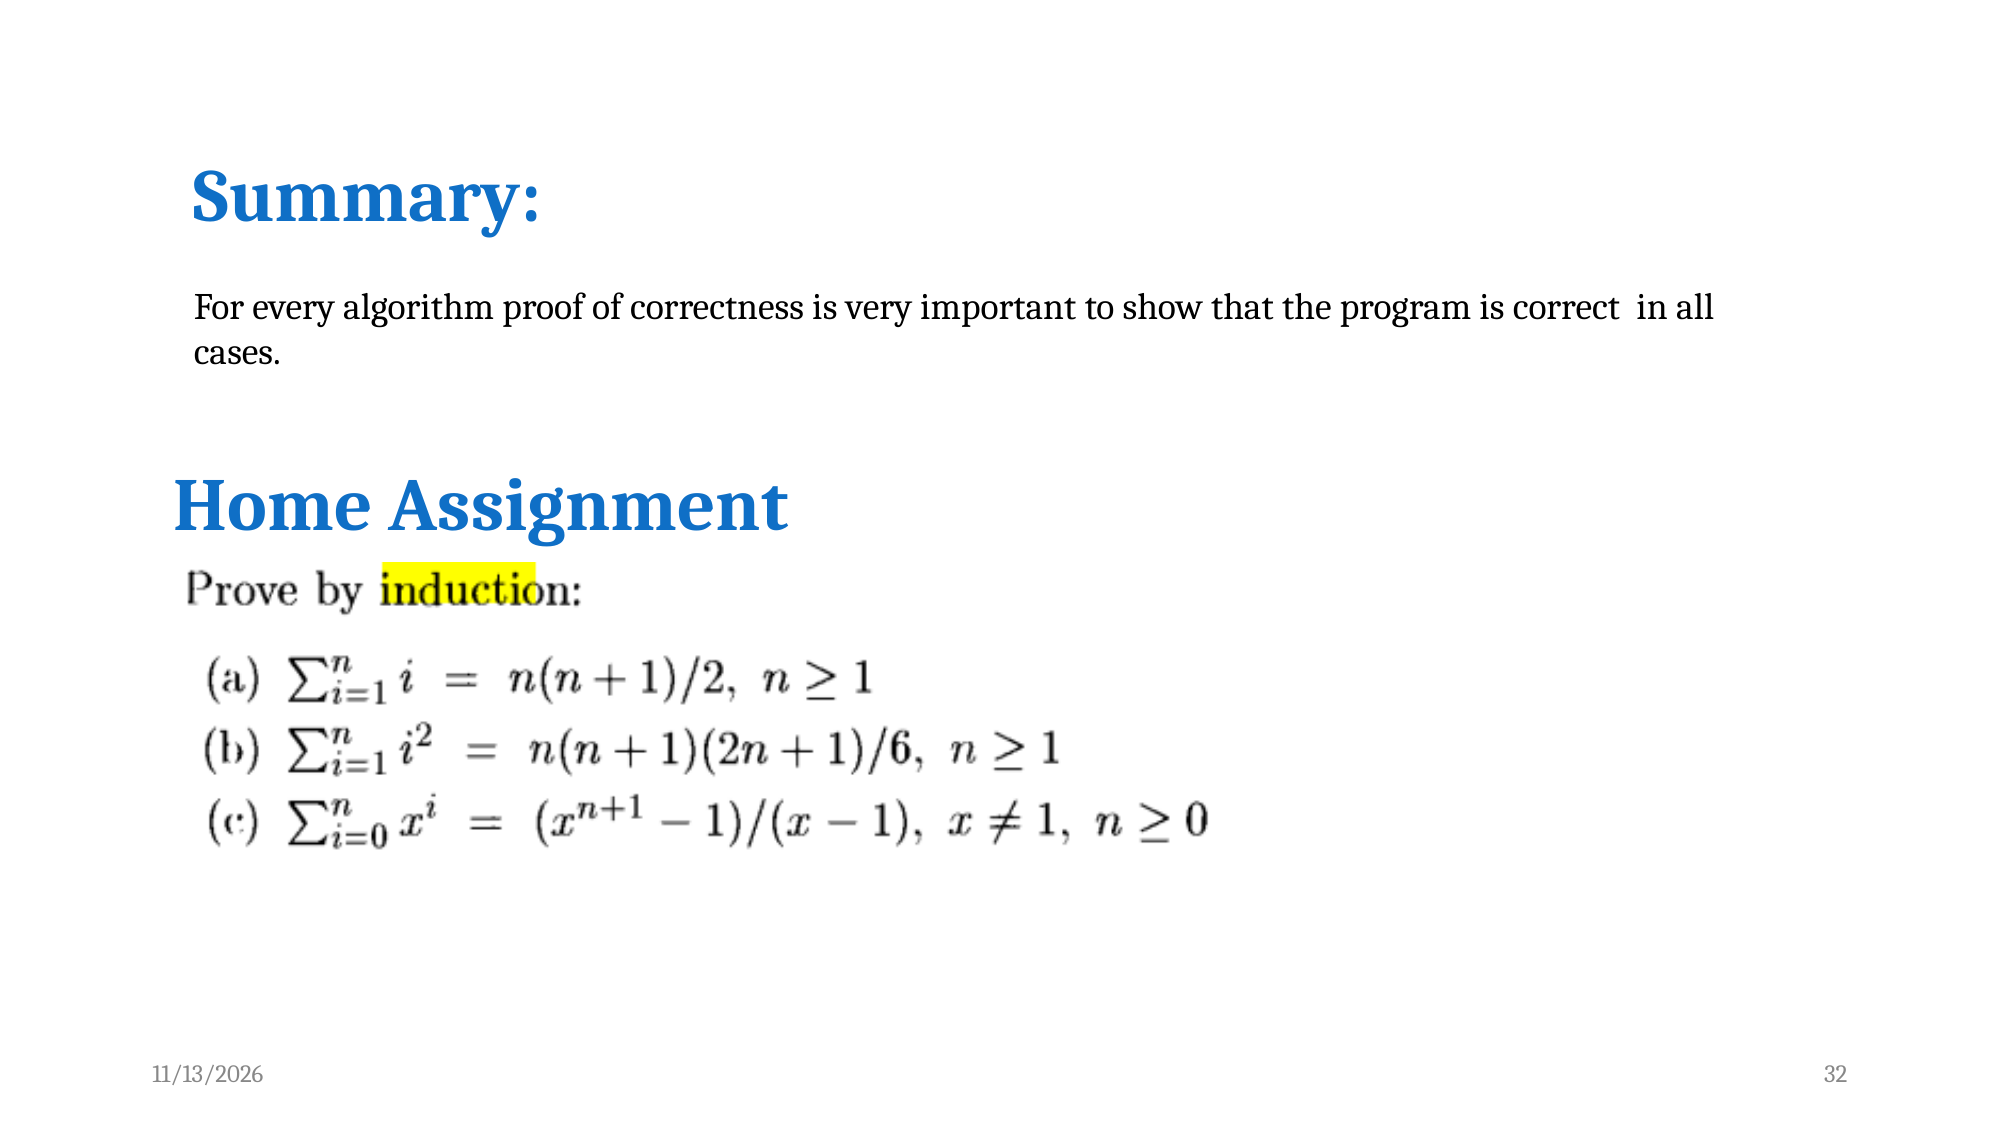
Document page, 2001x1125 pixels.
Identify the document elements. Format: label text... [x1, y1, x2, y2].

slide_number 32 [1412, 1042, 1863, 1103]
text_box Summary: For every algorithm proof of correctness is very important to show that the program is correct in all cases. [178, 139, 1797, 382]
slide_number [137, 1042, 588, 1103]
title Home Assignment [158, 449, 1884, 563]
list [178, 562, 1238, 887]
